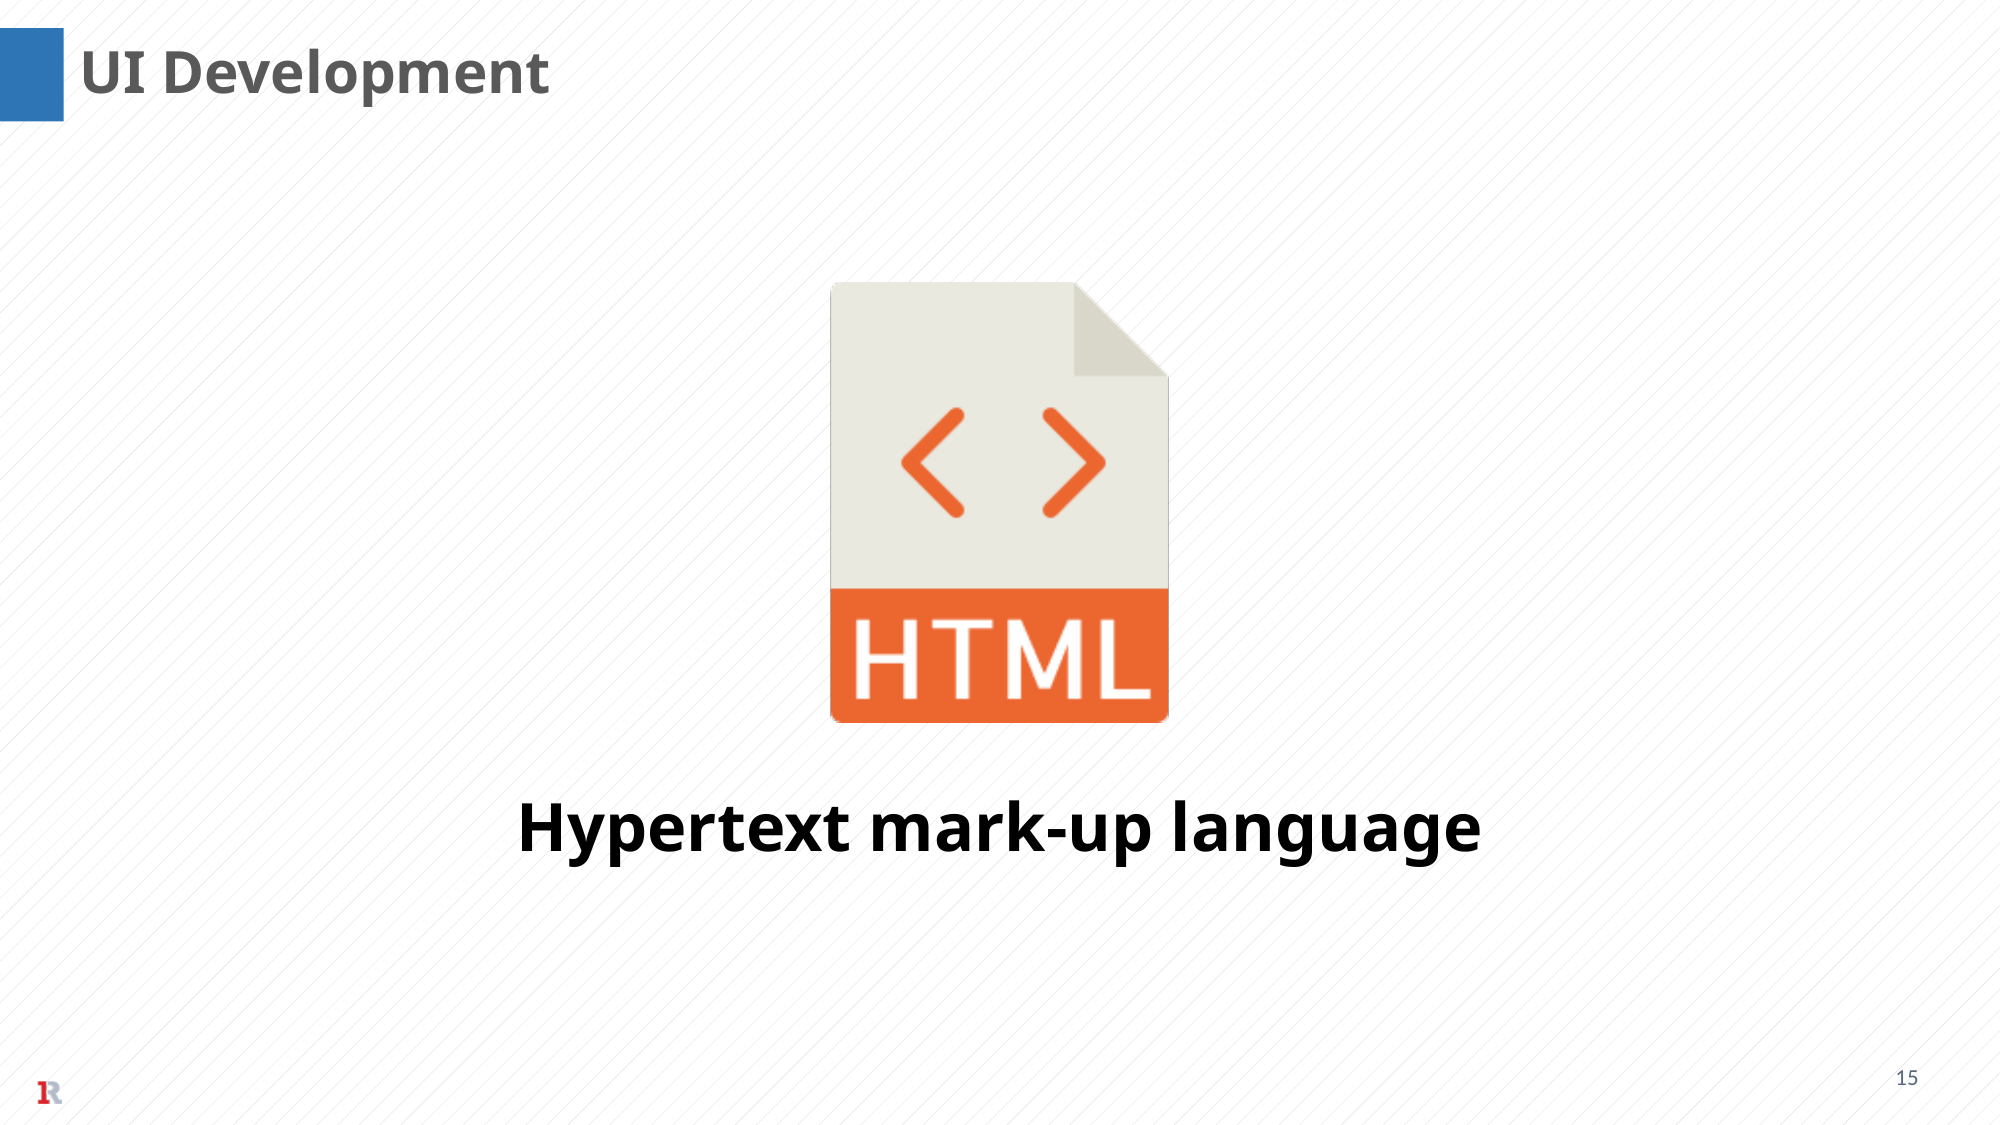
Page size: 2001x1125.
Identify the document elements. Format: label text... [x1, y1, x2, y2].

list UI Development [64, 35, 2000, 118]
picture [26, 1081, 62, 1104]
picture [780, 282, 1220, 723]
text_box Hypertext mark-up language [501, 776, 1499, 872]
